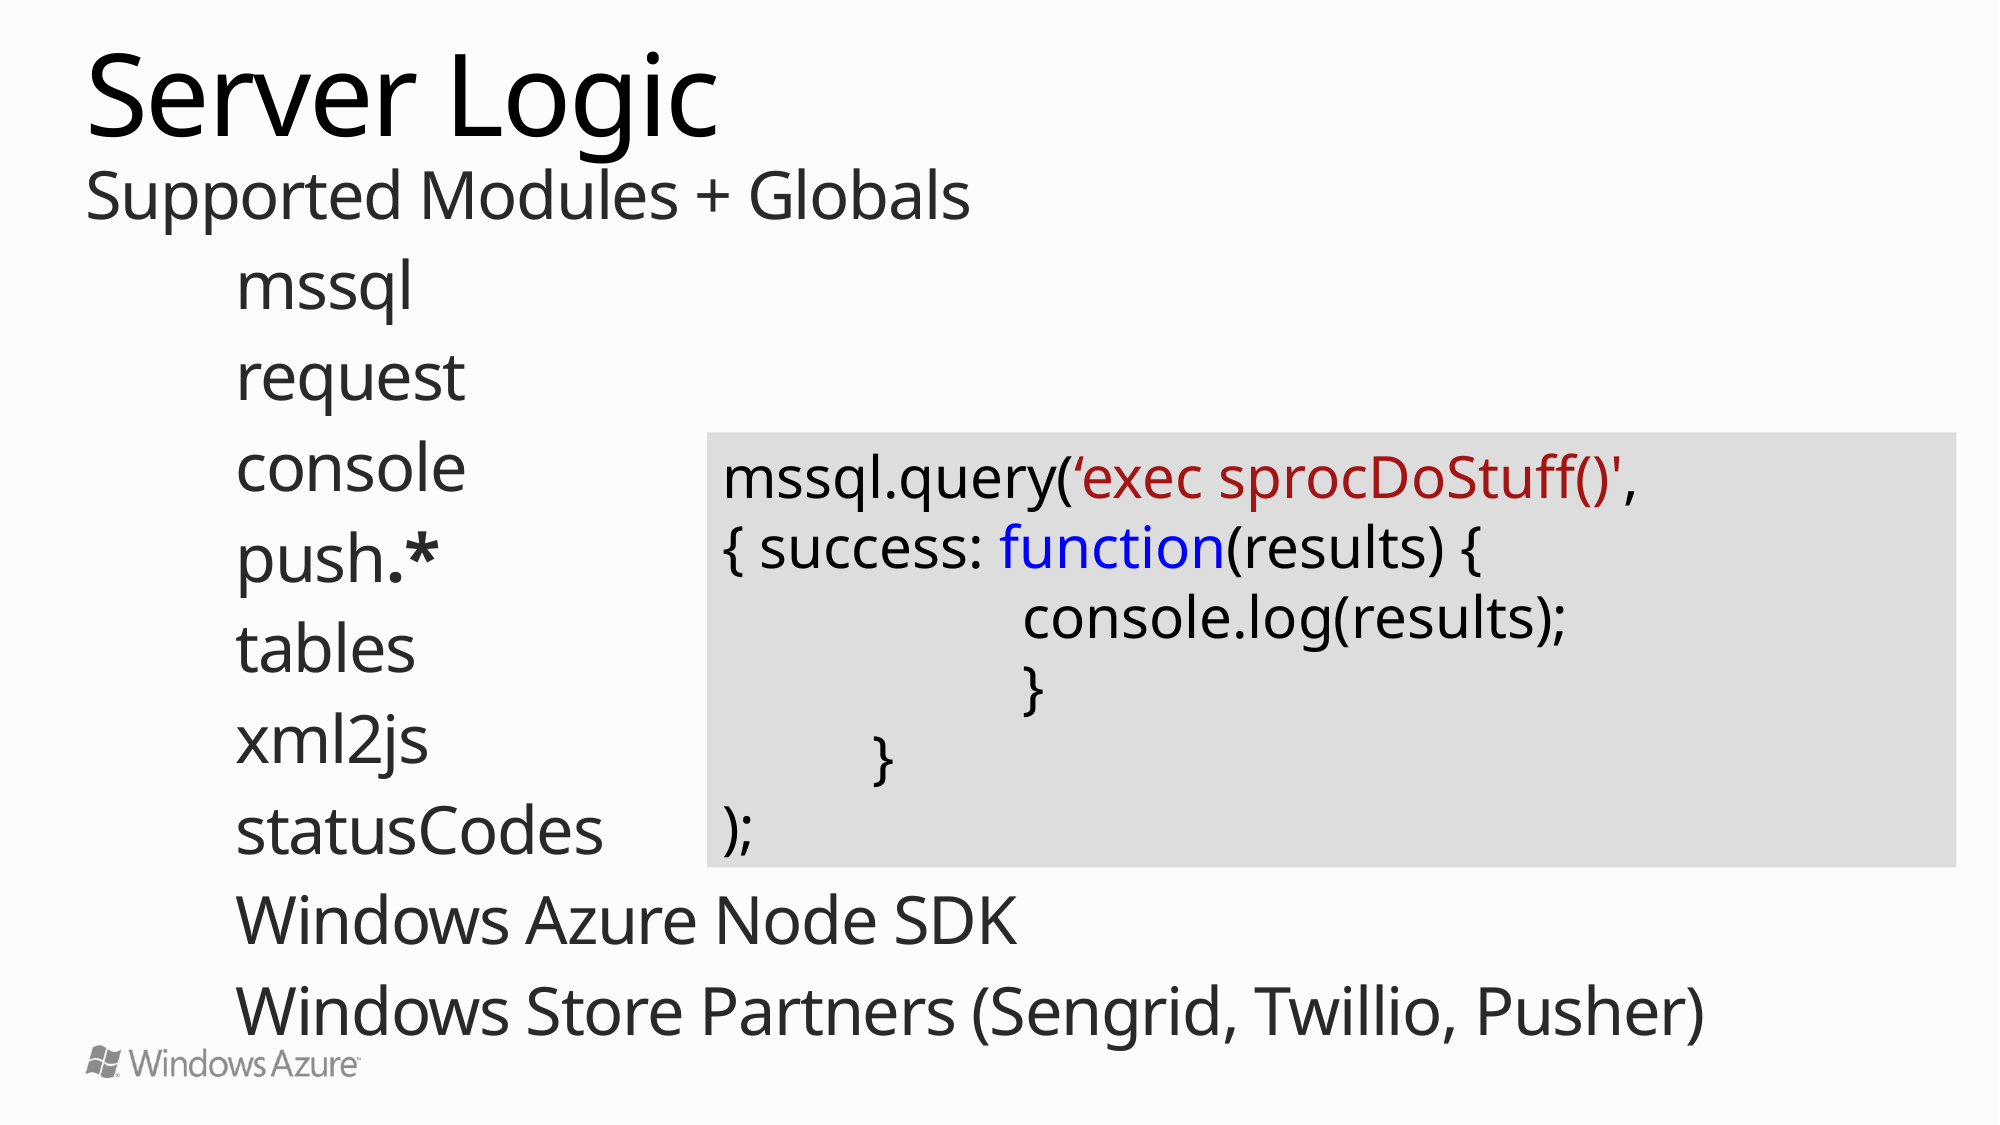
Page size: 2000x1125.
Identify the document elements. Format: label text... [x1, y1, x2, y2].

list Supported Modules + Globals mssql request console push.* tables xml2js statusCodes Windows Azure Node SDK Windows Store Partners (Sengrid, Twillio, Pusher) [85, 161, 2000, 1125]
title Server Logic [85, 37, 1914, 161]
text_box mssql.query(‘exec sprocDoStuff()', { success: function(results) { console.log(results); } } ); [707, 432, 1957, 868]
